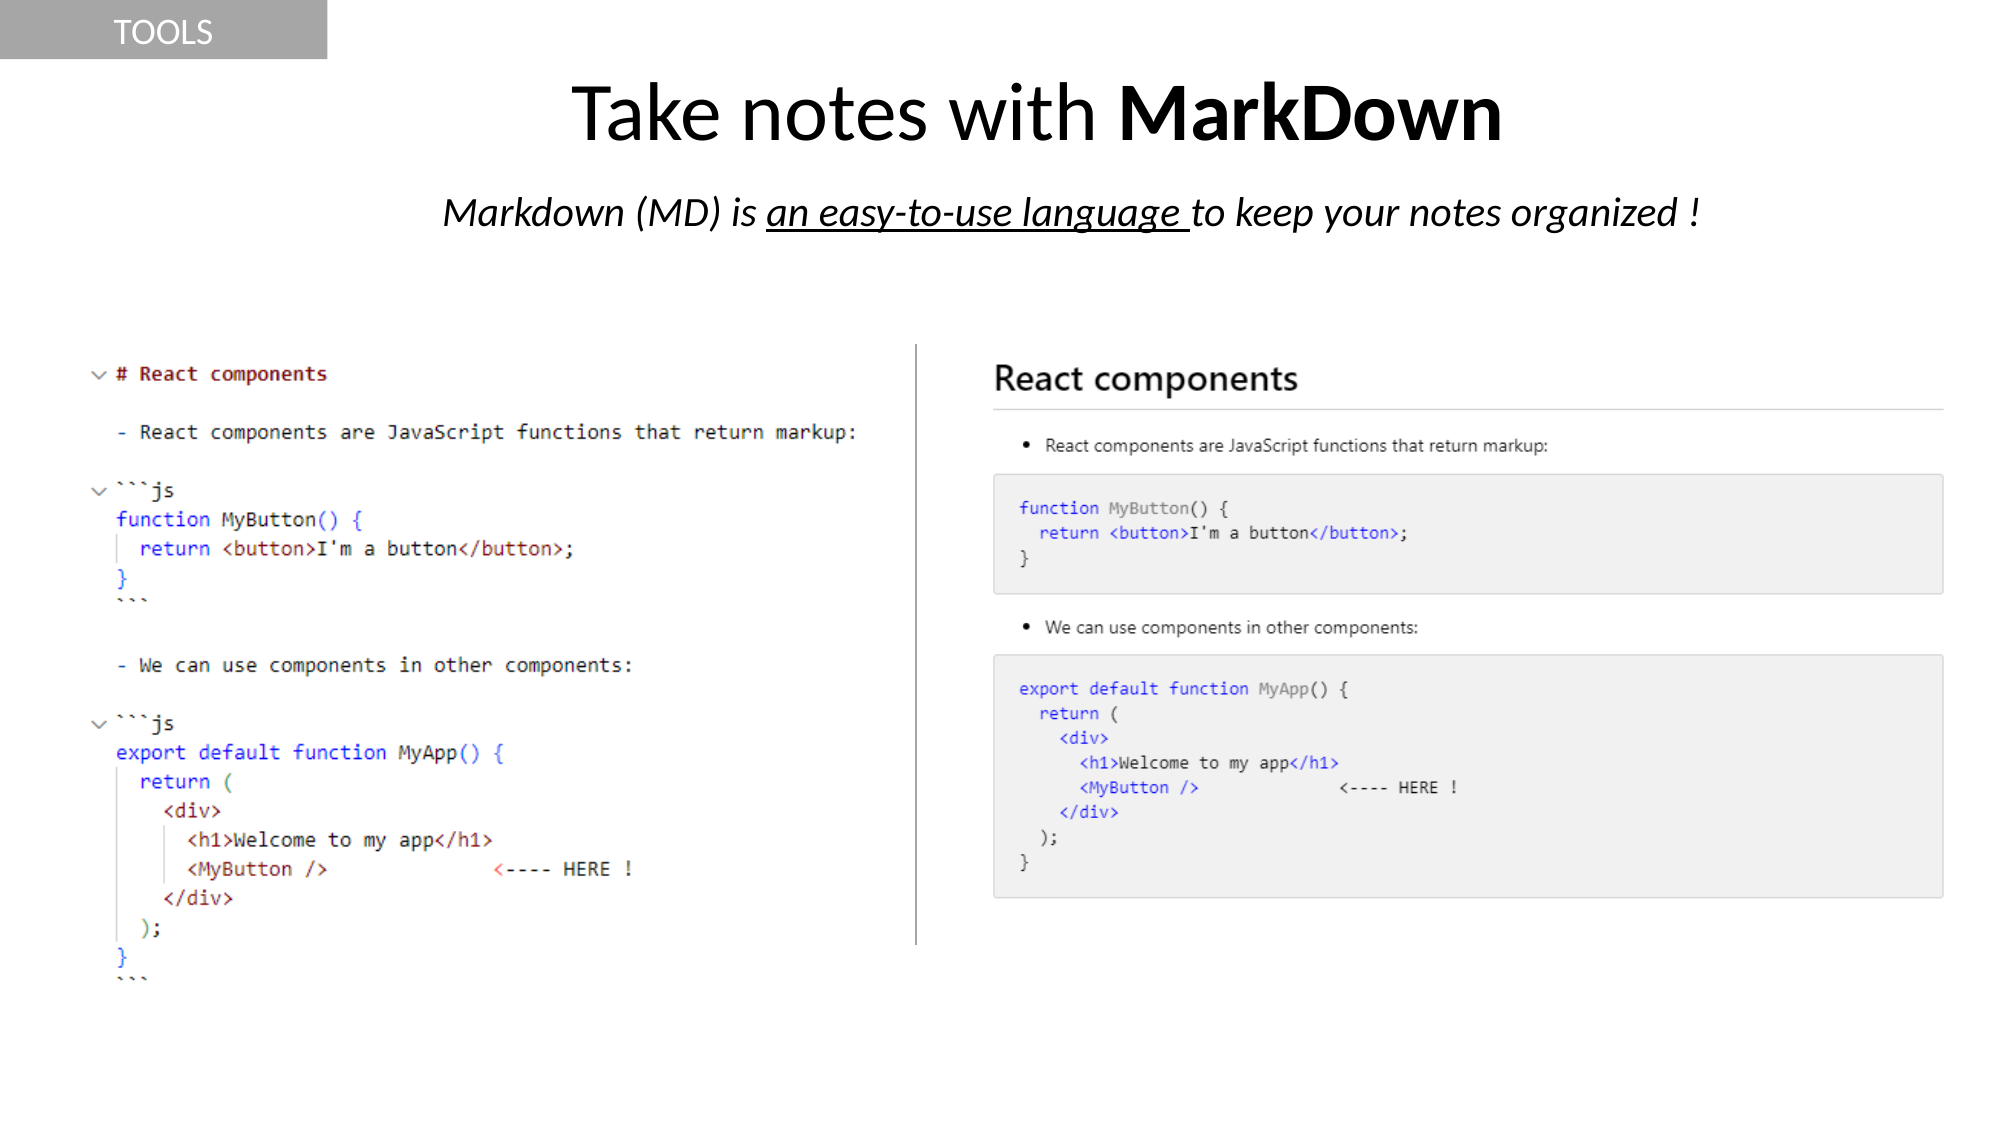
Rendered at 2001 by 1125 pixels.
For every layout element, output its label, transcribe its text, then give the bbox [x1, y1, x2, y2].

picture [957, 344, 1975, 931]
text_box Take notes with MarkDown [529, 49, 1547, 165]
picture [87, 361, 883, 991]
text_box Markdown (MD) is an easy-to-use language to keep your notes organized ! [427, 177, 1723, 243]
text_box TOOLS [0, 0, 328, 60]
